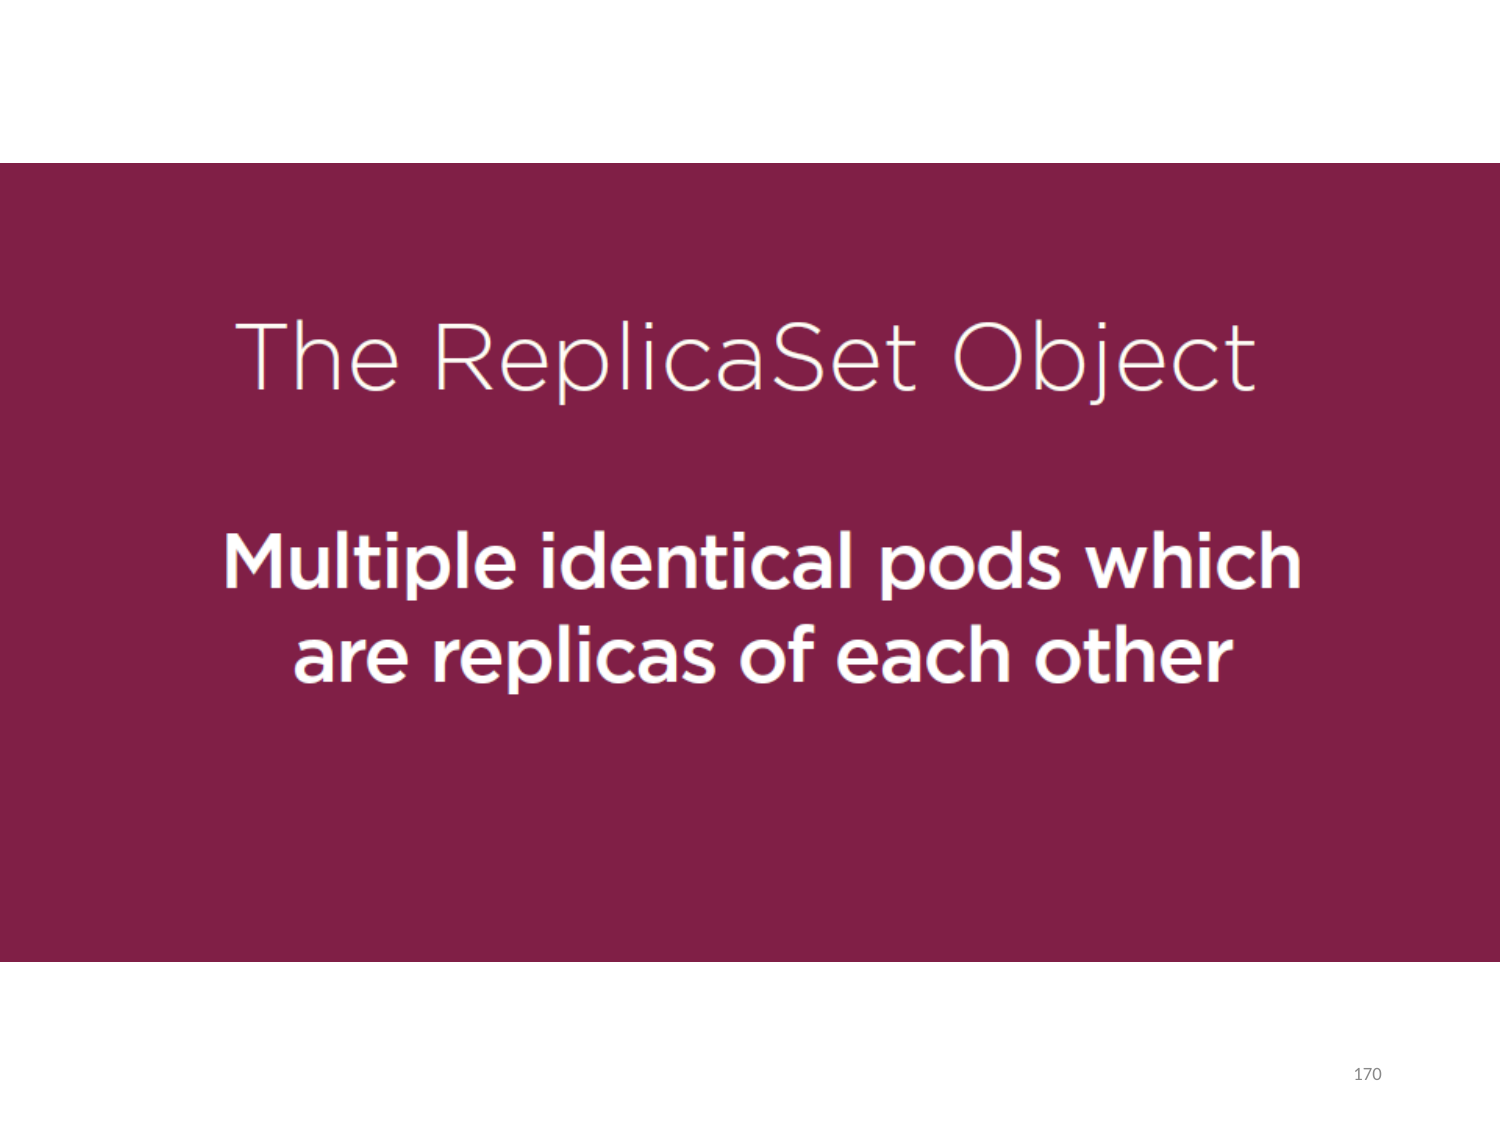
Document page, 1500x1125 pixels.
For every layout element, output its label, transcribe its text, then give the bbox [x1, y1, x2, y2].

text_box 170 [1059, 1042, 1397, 1103]
picture [0, 162, 1500, 962]
